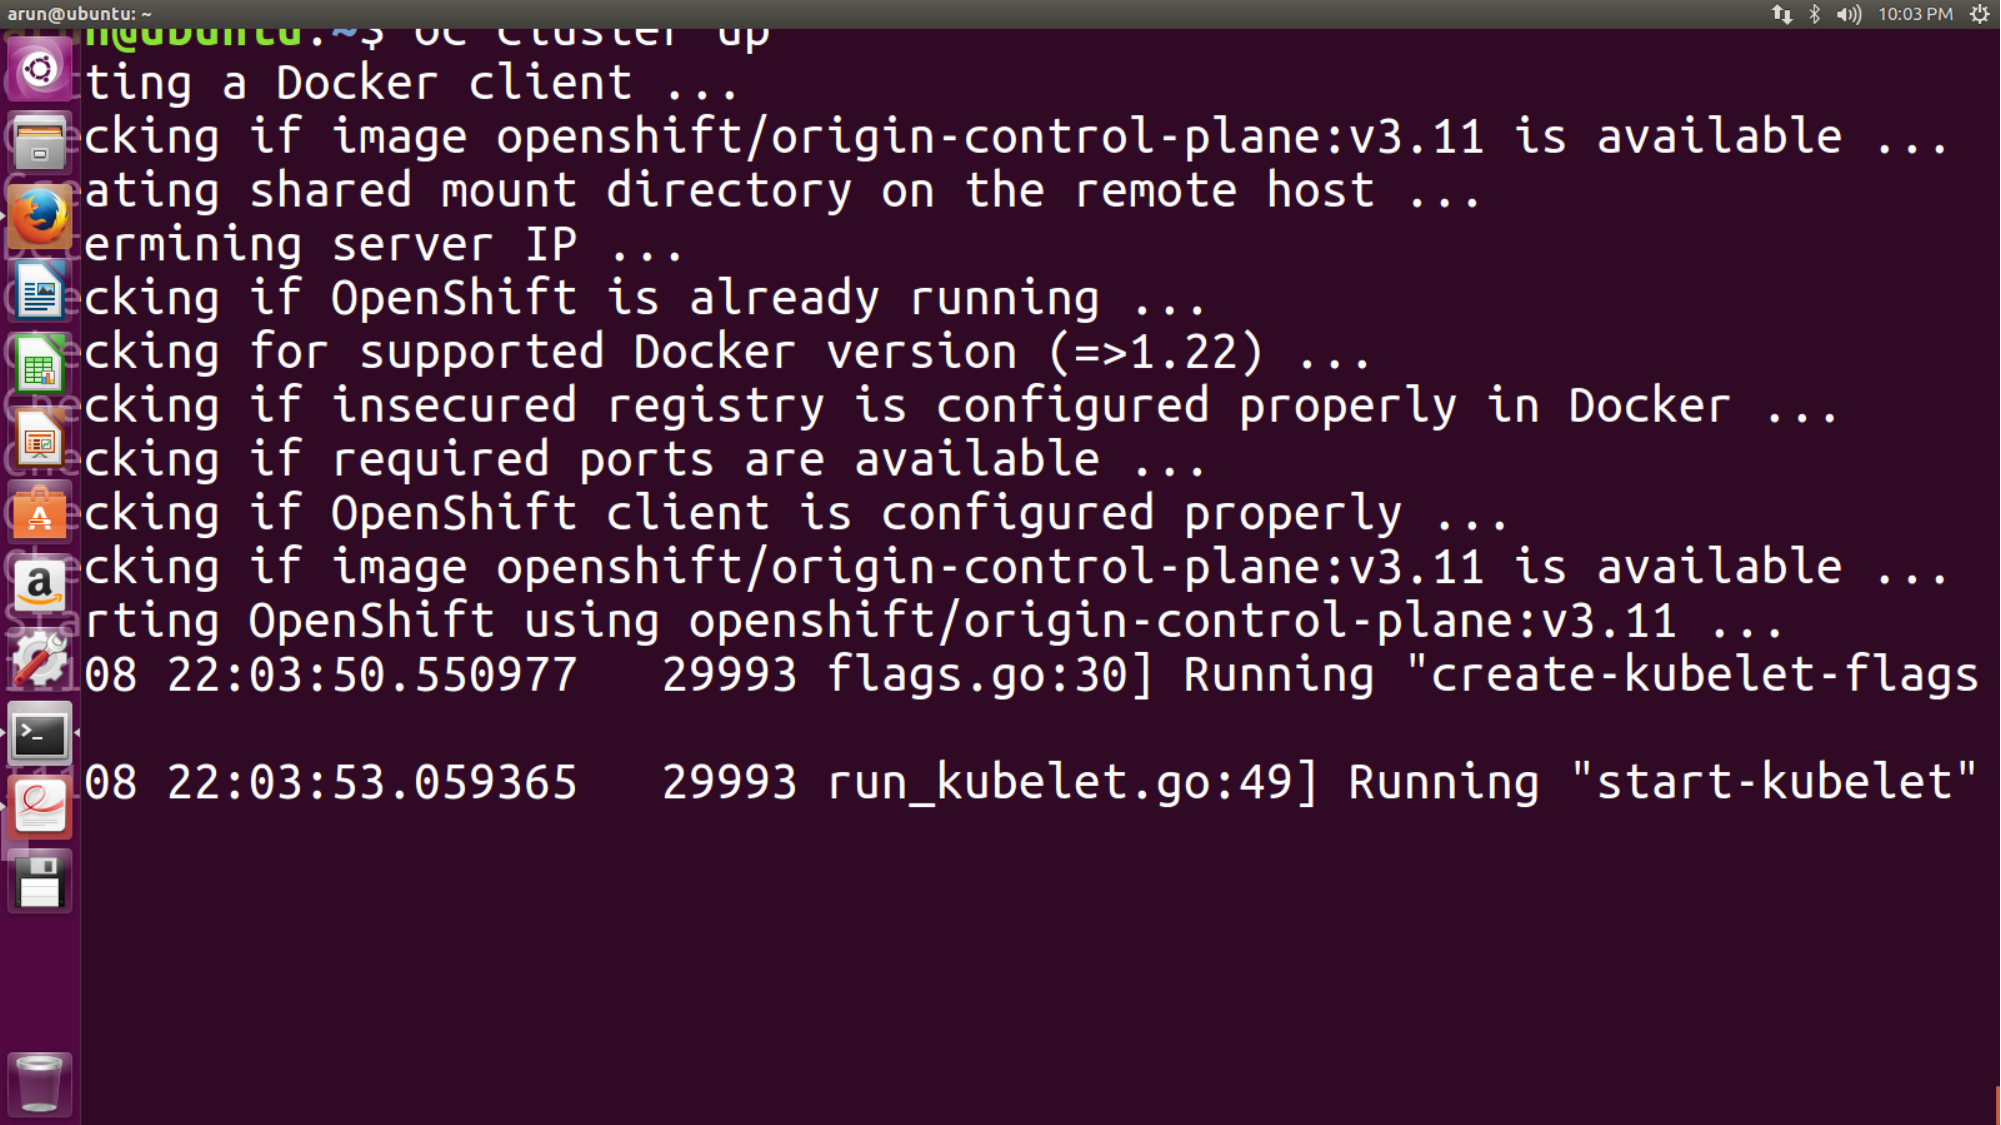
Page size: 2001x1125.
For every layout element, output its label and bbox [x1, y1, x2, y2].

list [0, 0, 2000, 1125]
